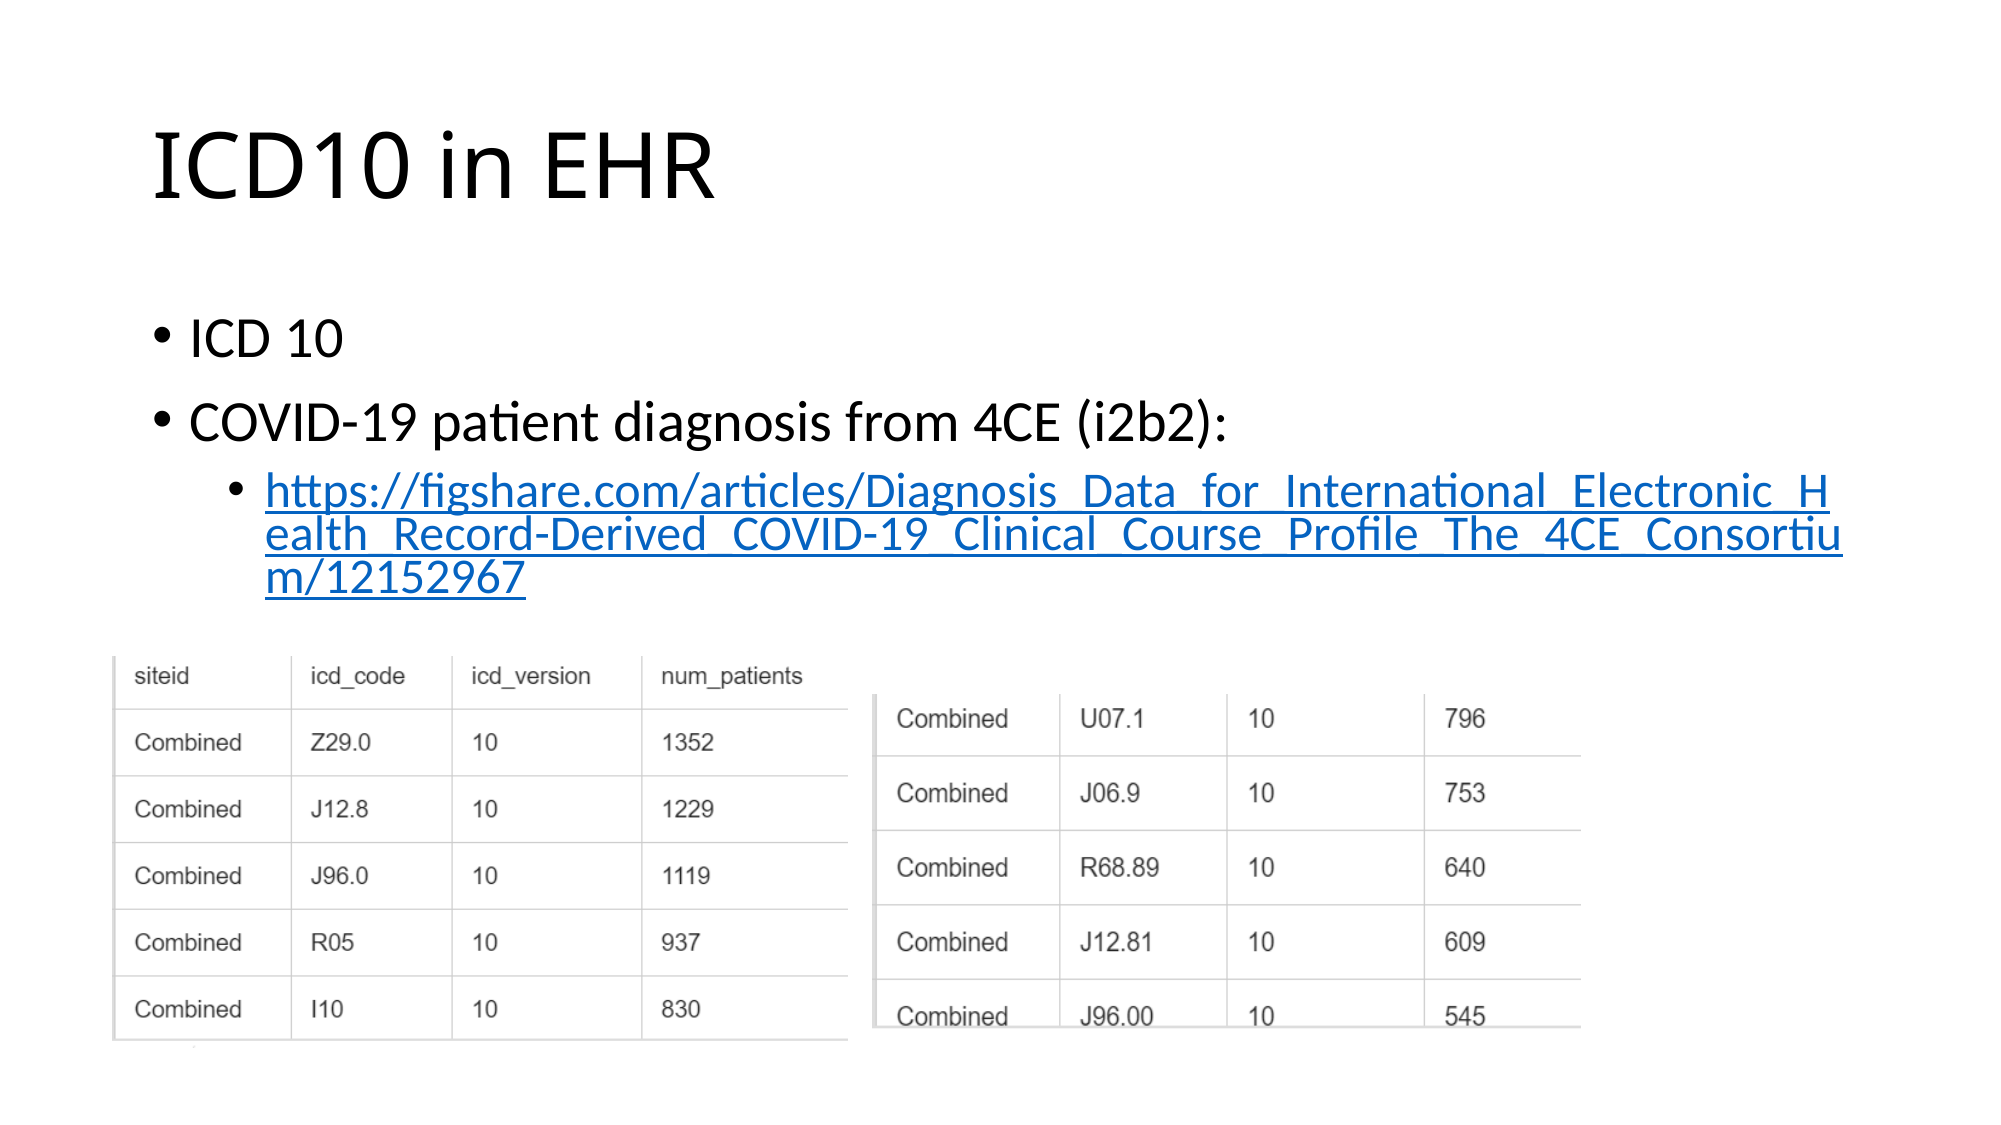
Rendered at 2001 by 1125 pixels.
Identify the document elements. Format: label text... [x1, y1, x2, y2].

picture [872, 694, 1581, 1031]
title ICD10 in EHR [137, 59, 1863, 278]
picture [112, 656, 848, 1049]
list ICD 10 COVID-19 patient diagnosis from 4CE (i2b2): https://figshare.com/articles/Diagnosis_Data_for_International_Electronic_Health_Record-Derived_COVID-19_Clinical_Course_Profile_The_4CE_Consortium/12152967 [137, 299, 1863, 1014]
